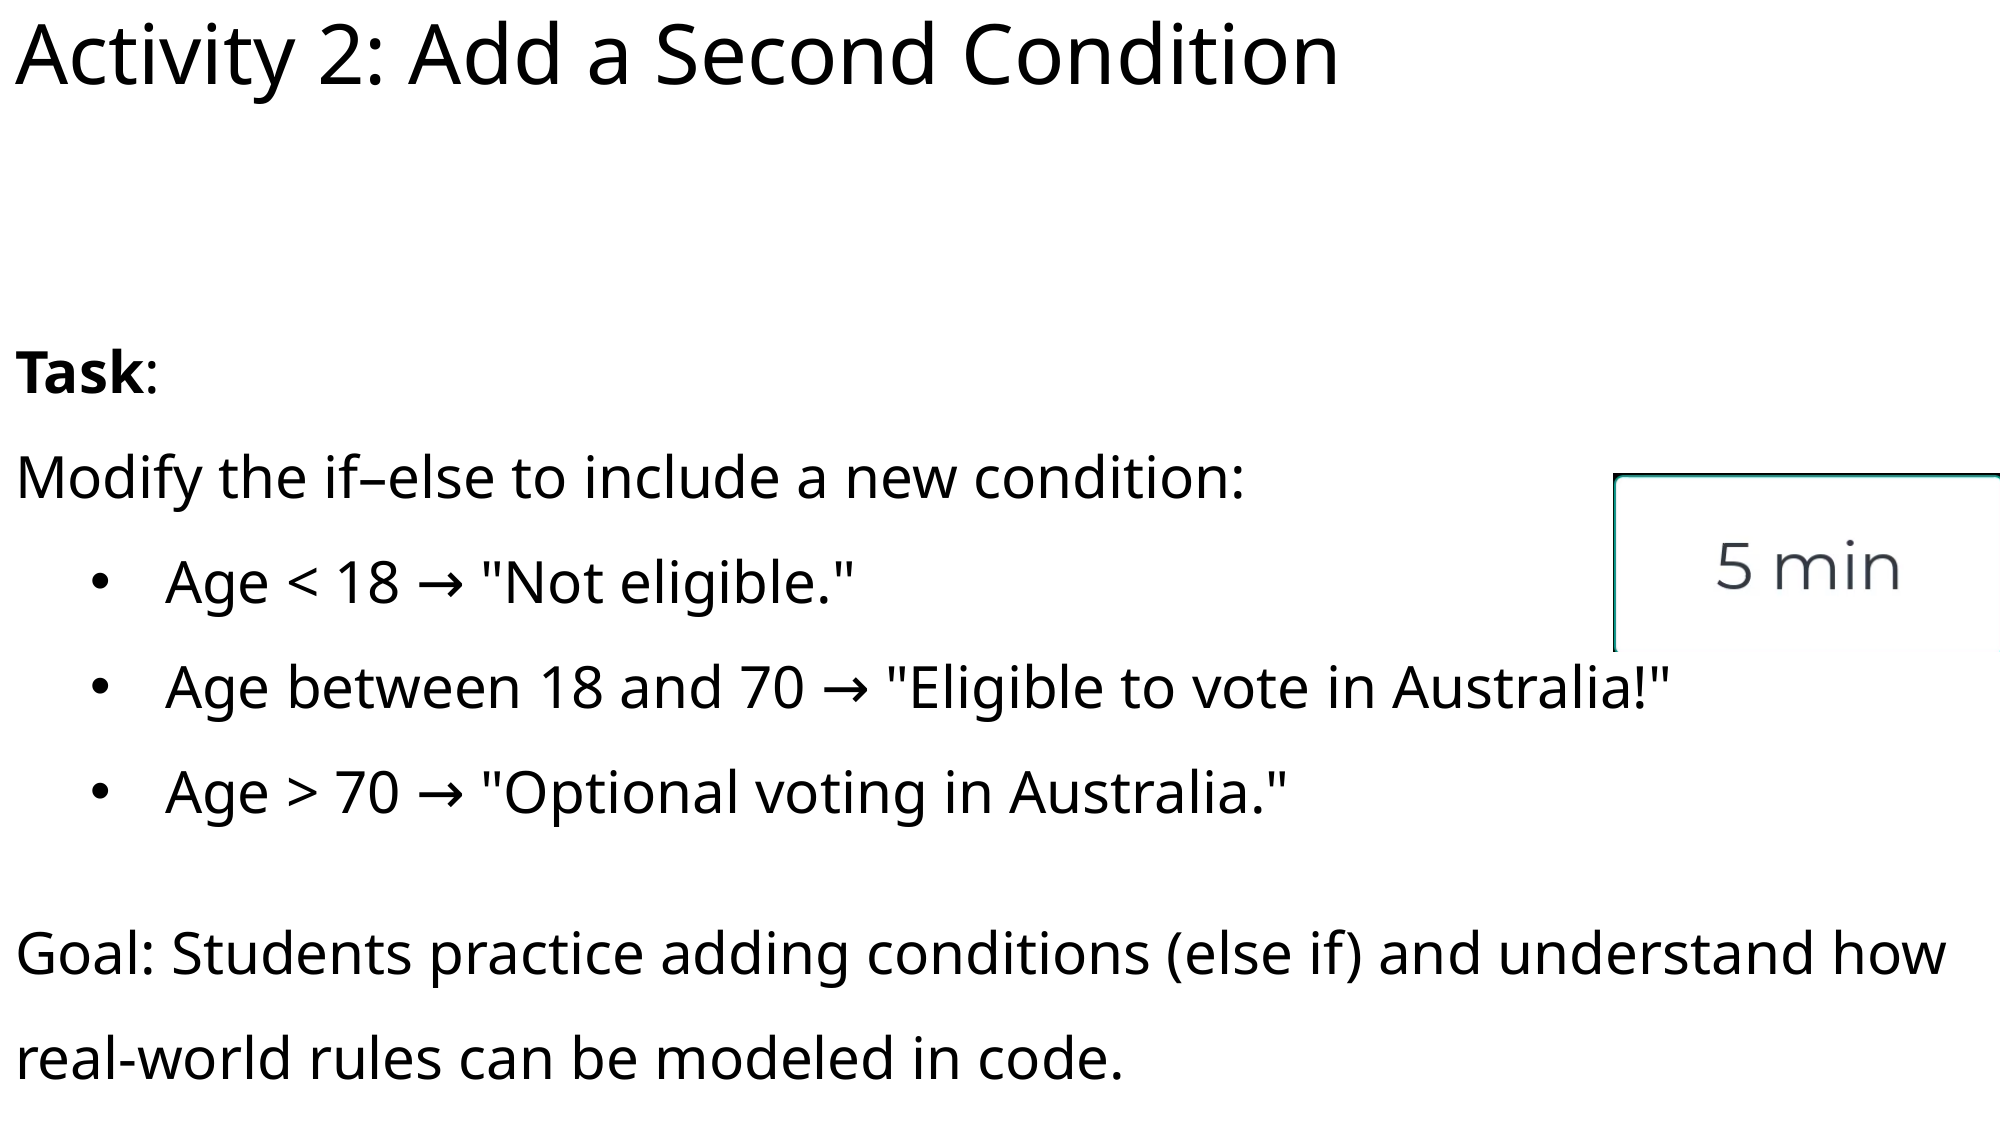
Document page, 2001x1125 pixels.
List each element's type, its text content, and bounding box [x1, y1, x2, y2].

text_box Task: Modify the if–else to include a new condition: Age < 18 → "Not eligible." Age between 18 and 70 → "Eligible to vote in Australia!" Age > 70 → "Optional voting in Australia." [0, 292, 2000, 833]
title Activity 2: Add a Second Condition [0, 0, 2000, 111]
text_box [1612, 472, 2000, 653]
text_box Goal: Students practice adding conditions (else if) and understand how real-world rules can be modeled in code. [0, 873, 2000, 1099]
